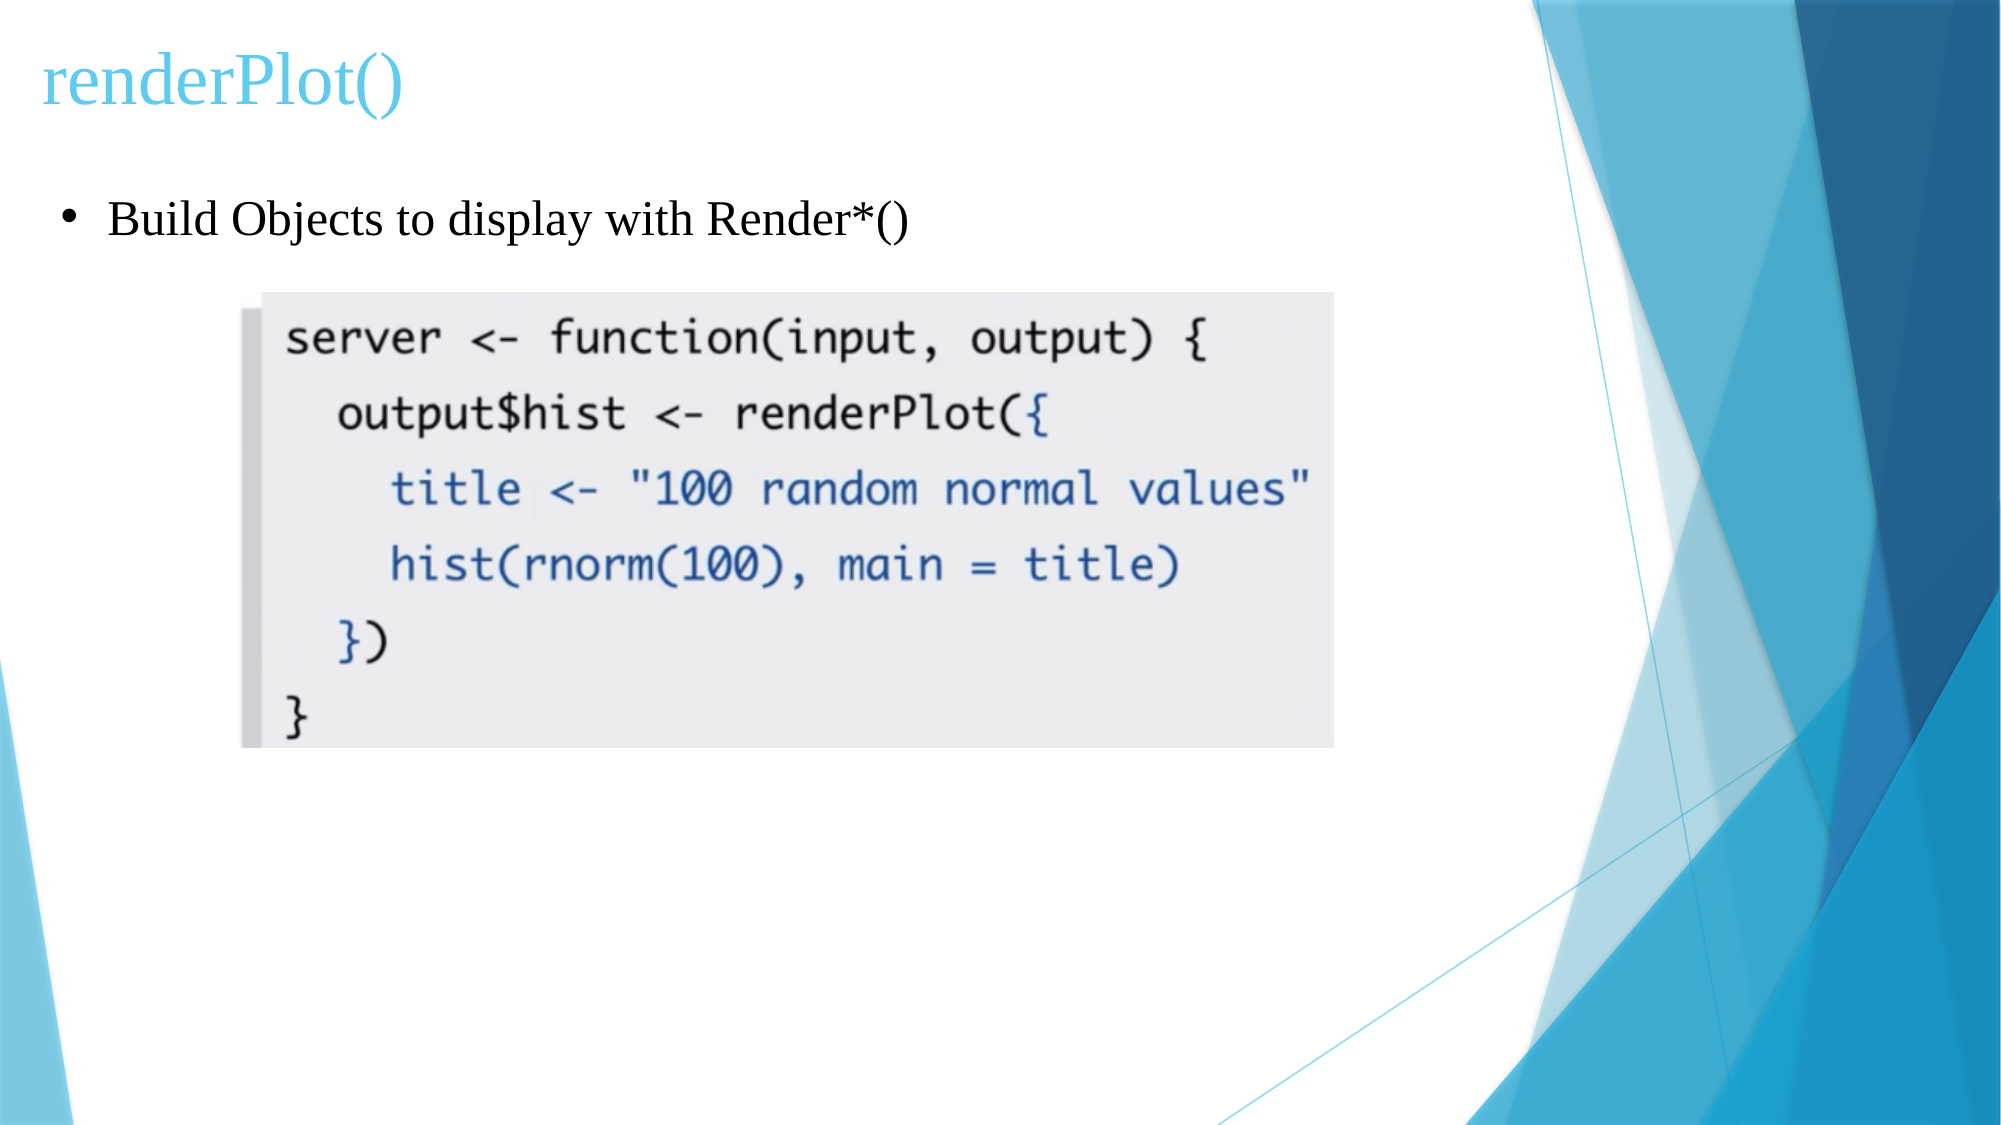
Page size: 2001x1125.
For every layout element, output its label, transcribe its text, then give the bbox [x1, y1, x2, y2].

text_box renderPlot() [28, 22, 1340, 127]
picture [237, 292, 1336, 749]
title Build Objects to display with Render*() [45, 178, 1456, 382]
